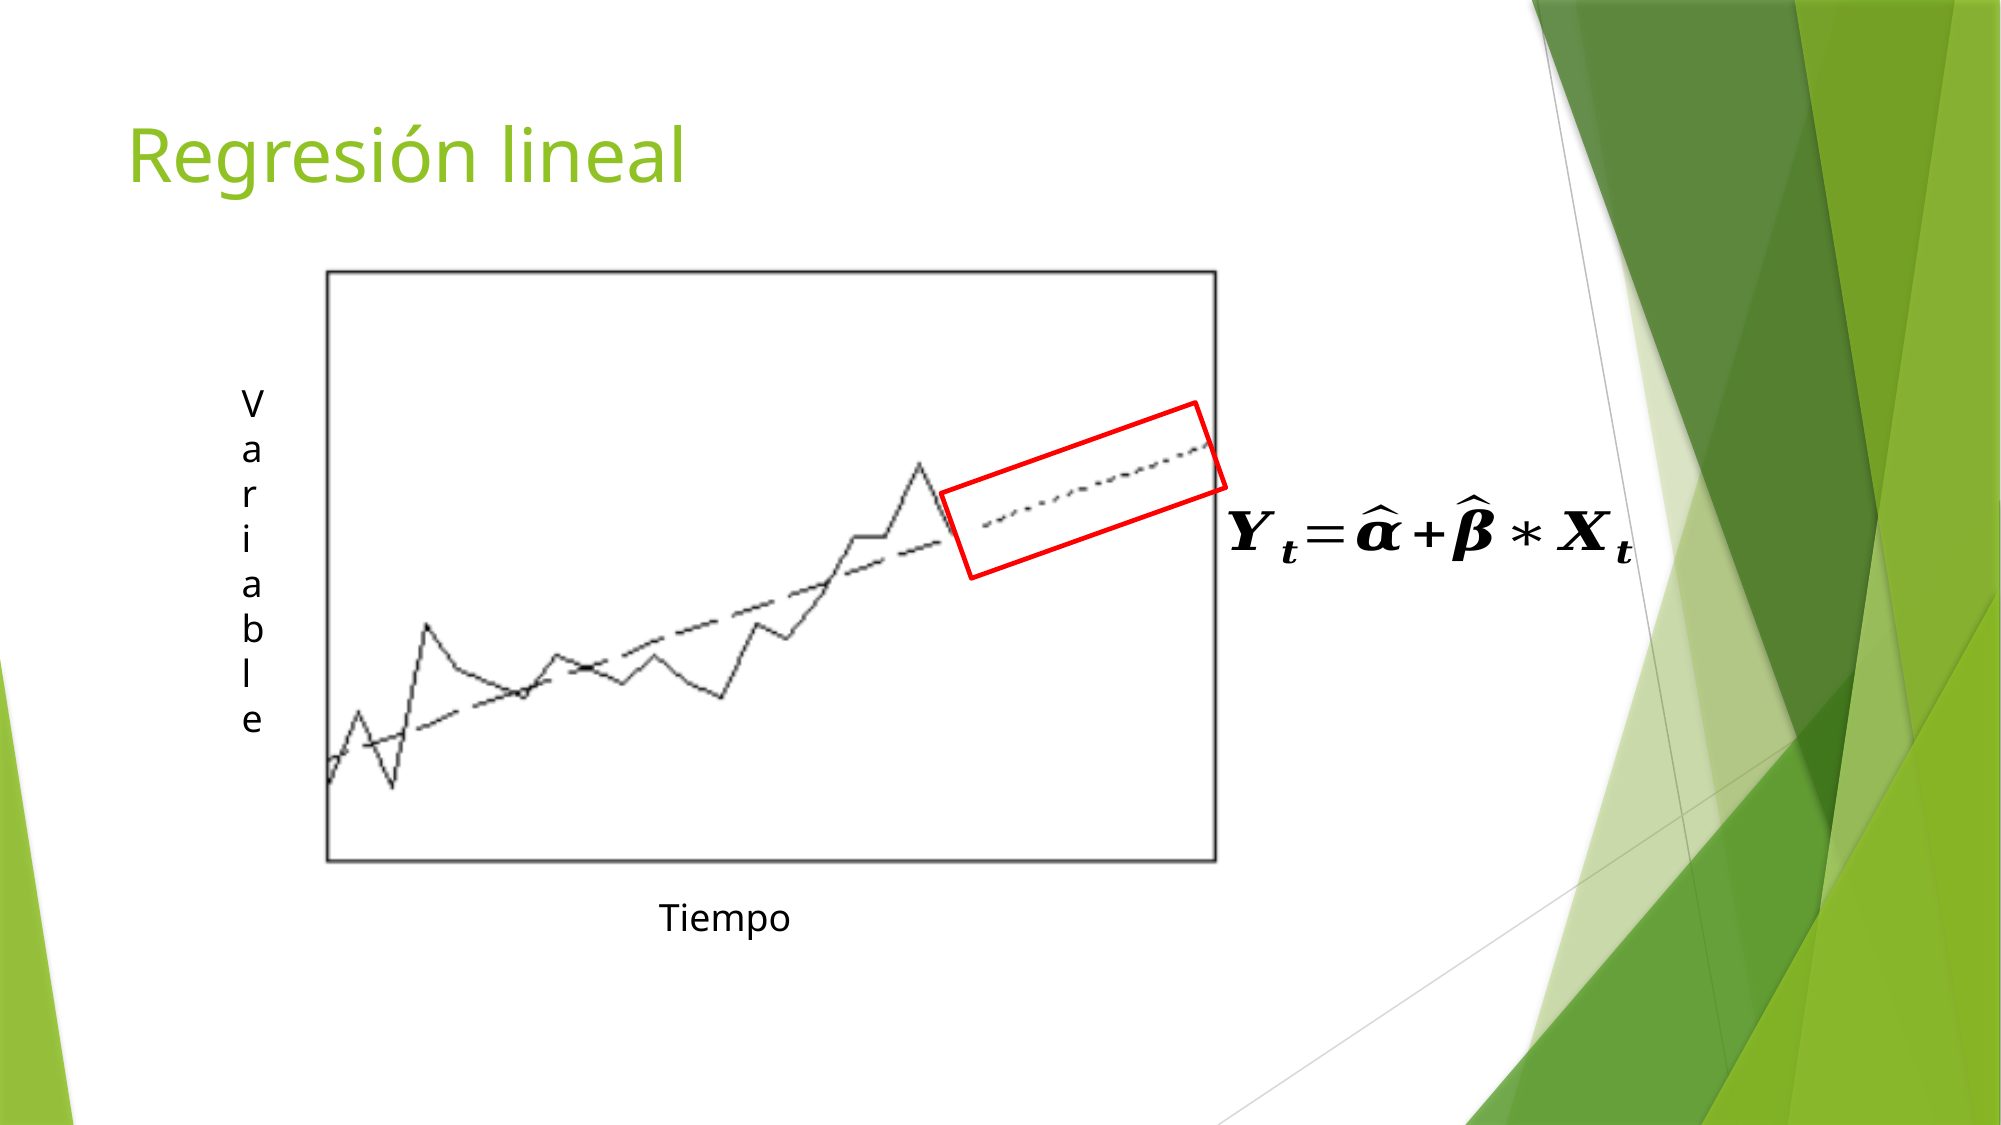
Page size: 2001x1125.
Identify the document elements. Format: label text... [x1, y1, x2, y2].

text_box Variable [226, 372, 264, 767]
title Regresión lineal [111, 99, 1648, 317]
text_box Tiempo [644, 896, 860, 947]
picture [291, 251, 1251, 888]
